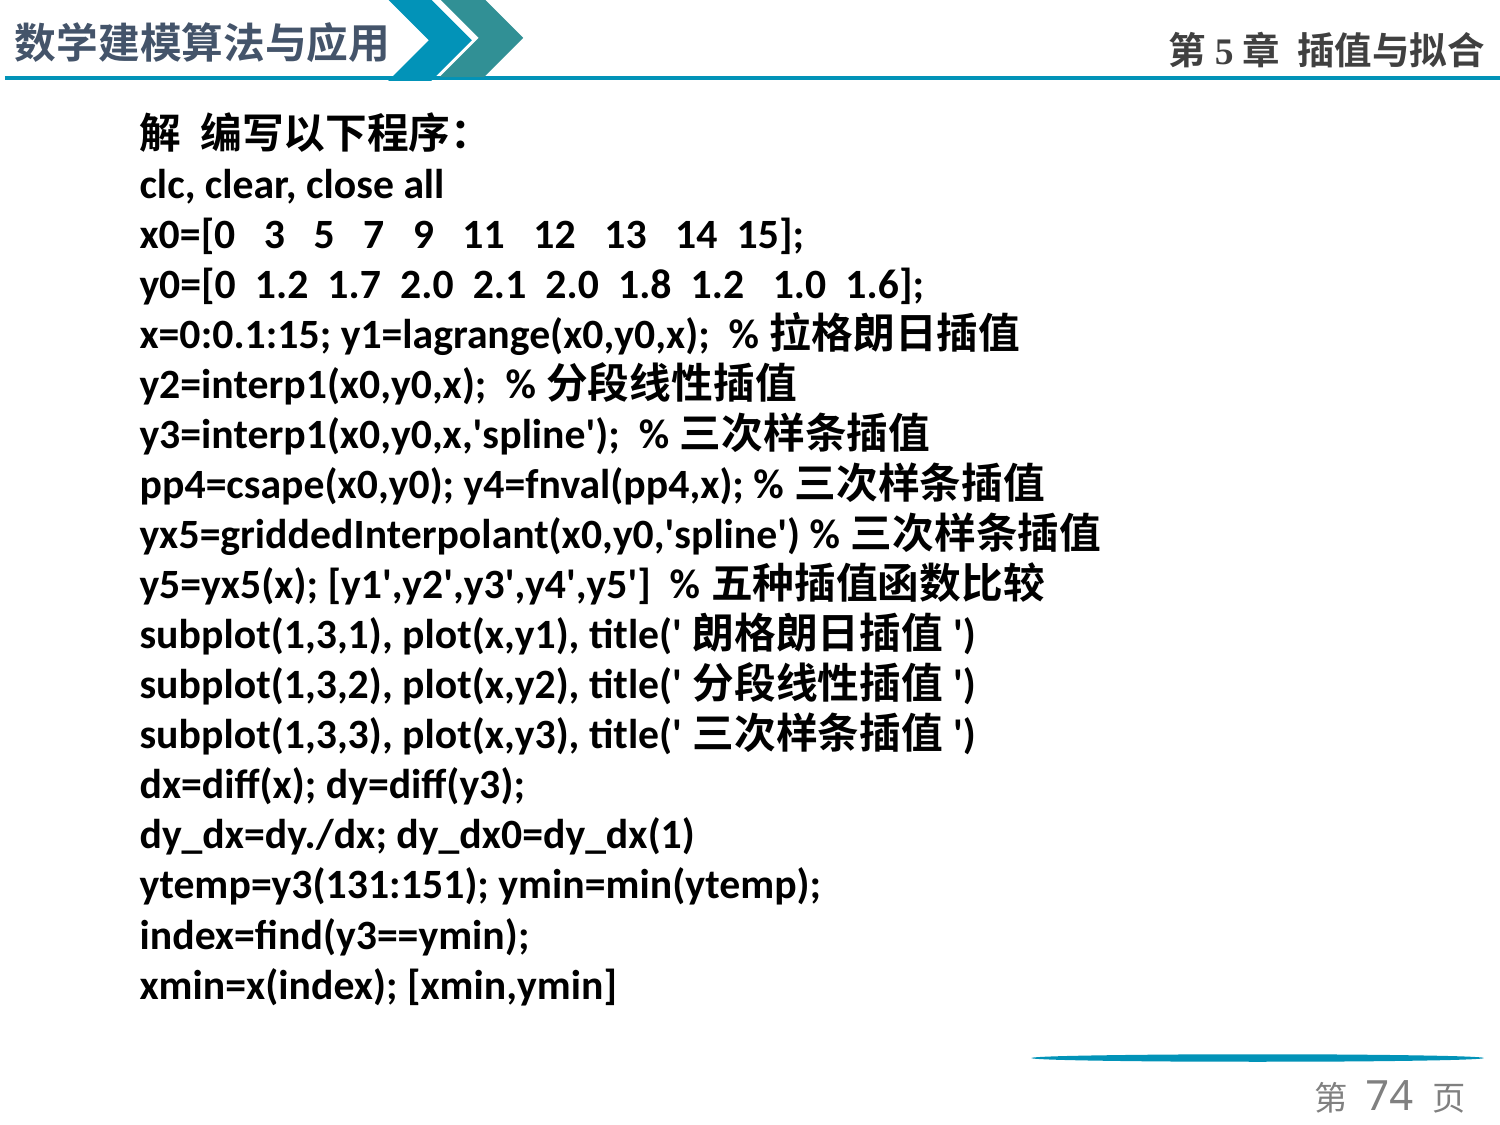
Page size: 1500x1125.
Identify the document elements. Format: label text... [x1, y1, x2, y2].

text_box 解 编写以下程序： clc, clear, close all x0=[0 3 5 7 9 11 12 13 14 15]; y0=[0 1.2 1.7 2.0 2.1 2.0 1.8 1.2 1.0 1.6]; x=0:0.1:15; y1=lagrange(x0,y0,x); %拉格朗日插值 y2=interp1(x0,y0,x); %分段线性插值 y3=interp1(x0,y0,x,'spline'); %三次样条插值 pp4=csape(x0,y0); y4=fnval(pp4,x); %三次样条插值 yx5=griddedInterpolant(x0,y0,'spline') %三次样条插值 y5=yx5(x); [y1',y2',y3',y4',y5'] %五种插值函数比较 subplot(1,3,1), plot(x,y1), title('朗格朗日插值') subplot(1,3,2), plot(x,y2), title('分段线性插值') subplot(1,3,3), plot(x,y3), title('三次样条插值') dx=diff(x); dy=diff(y3); dy_dx=dy./dx; dy_dx0=dy_dx(1) ytemp=y3(131:151); ymin=min(ytemp); index=find(y3==ymin); xmin=x(index); [xmin,ymin] [124, 99, 1340, 1015]
